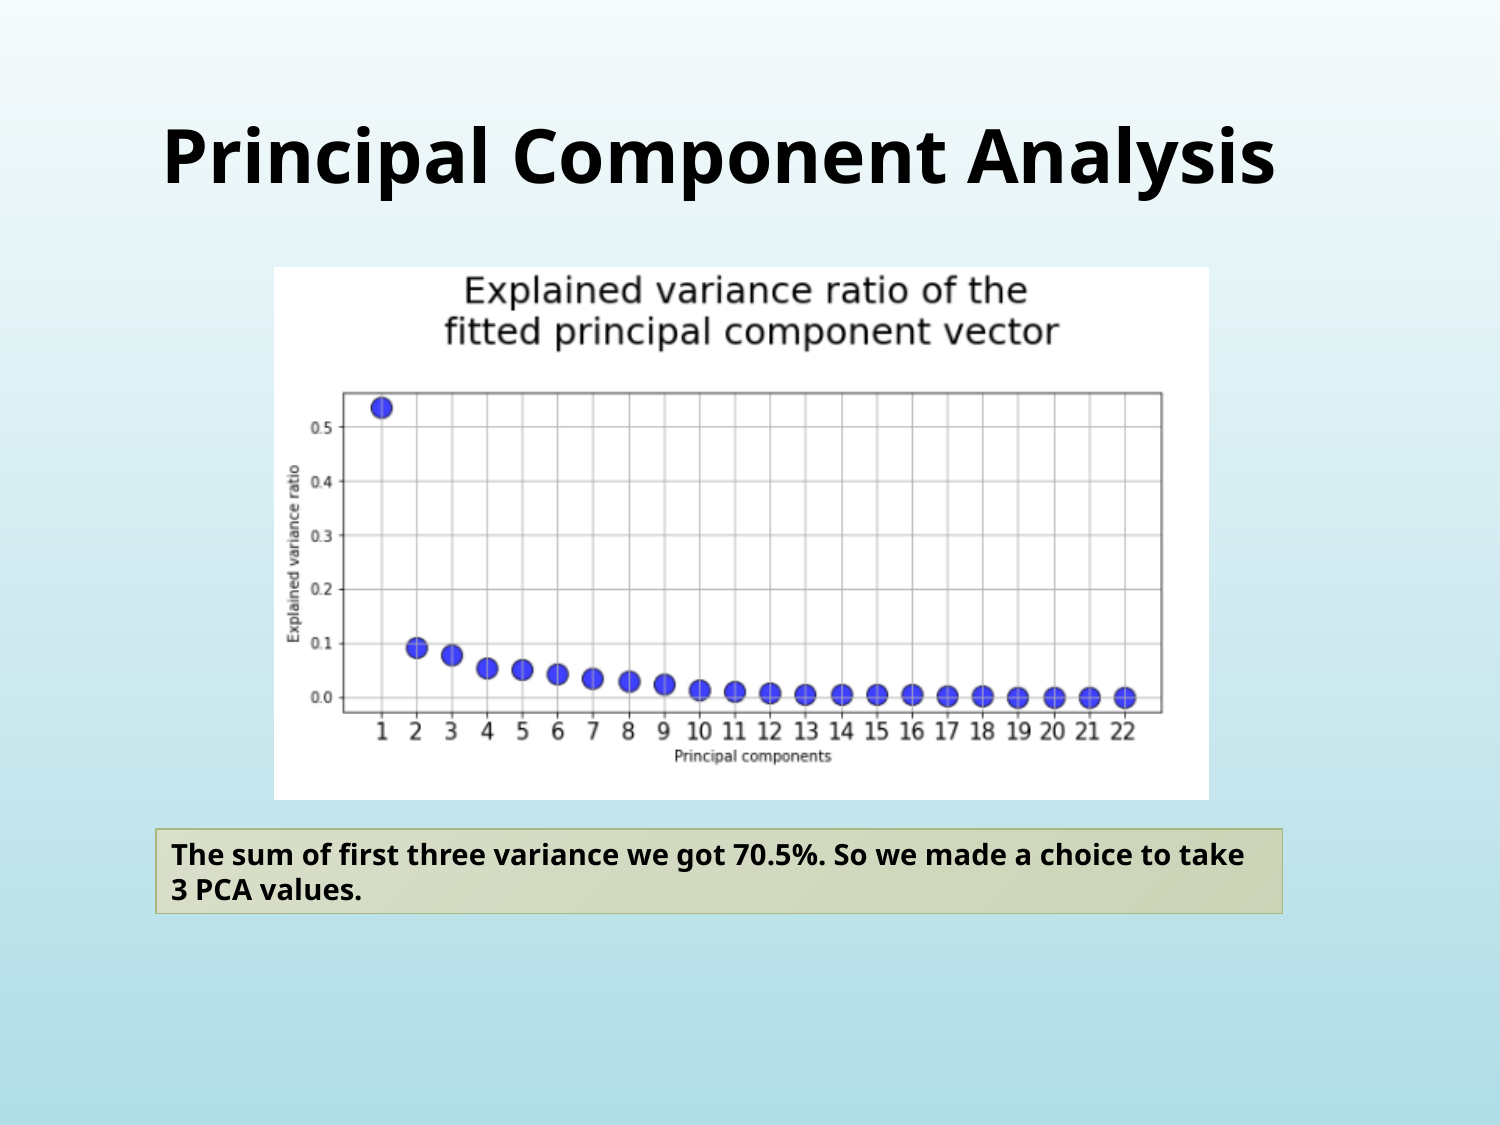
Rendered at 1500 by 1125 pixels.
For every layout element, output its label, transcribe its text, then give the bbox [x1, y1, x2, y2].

picture [273, 266, 1209, 801]
text_box Principal Component Analysis [134, 100, 1305, 206]
text_box The sum of first three variance we got 70.5%. So we made a choice to take 3 PCA values. [155, 828, 1283, 914]
